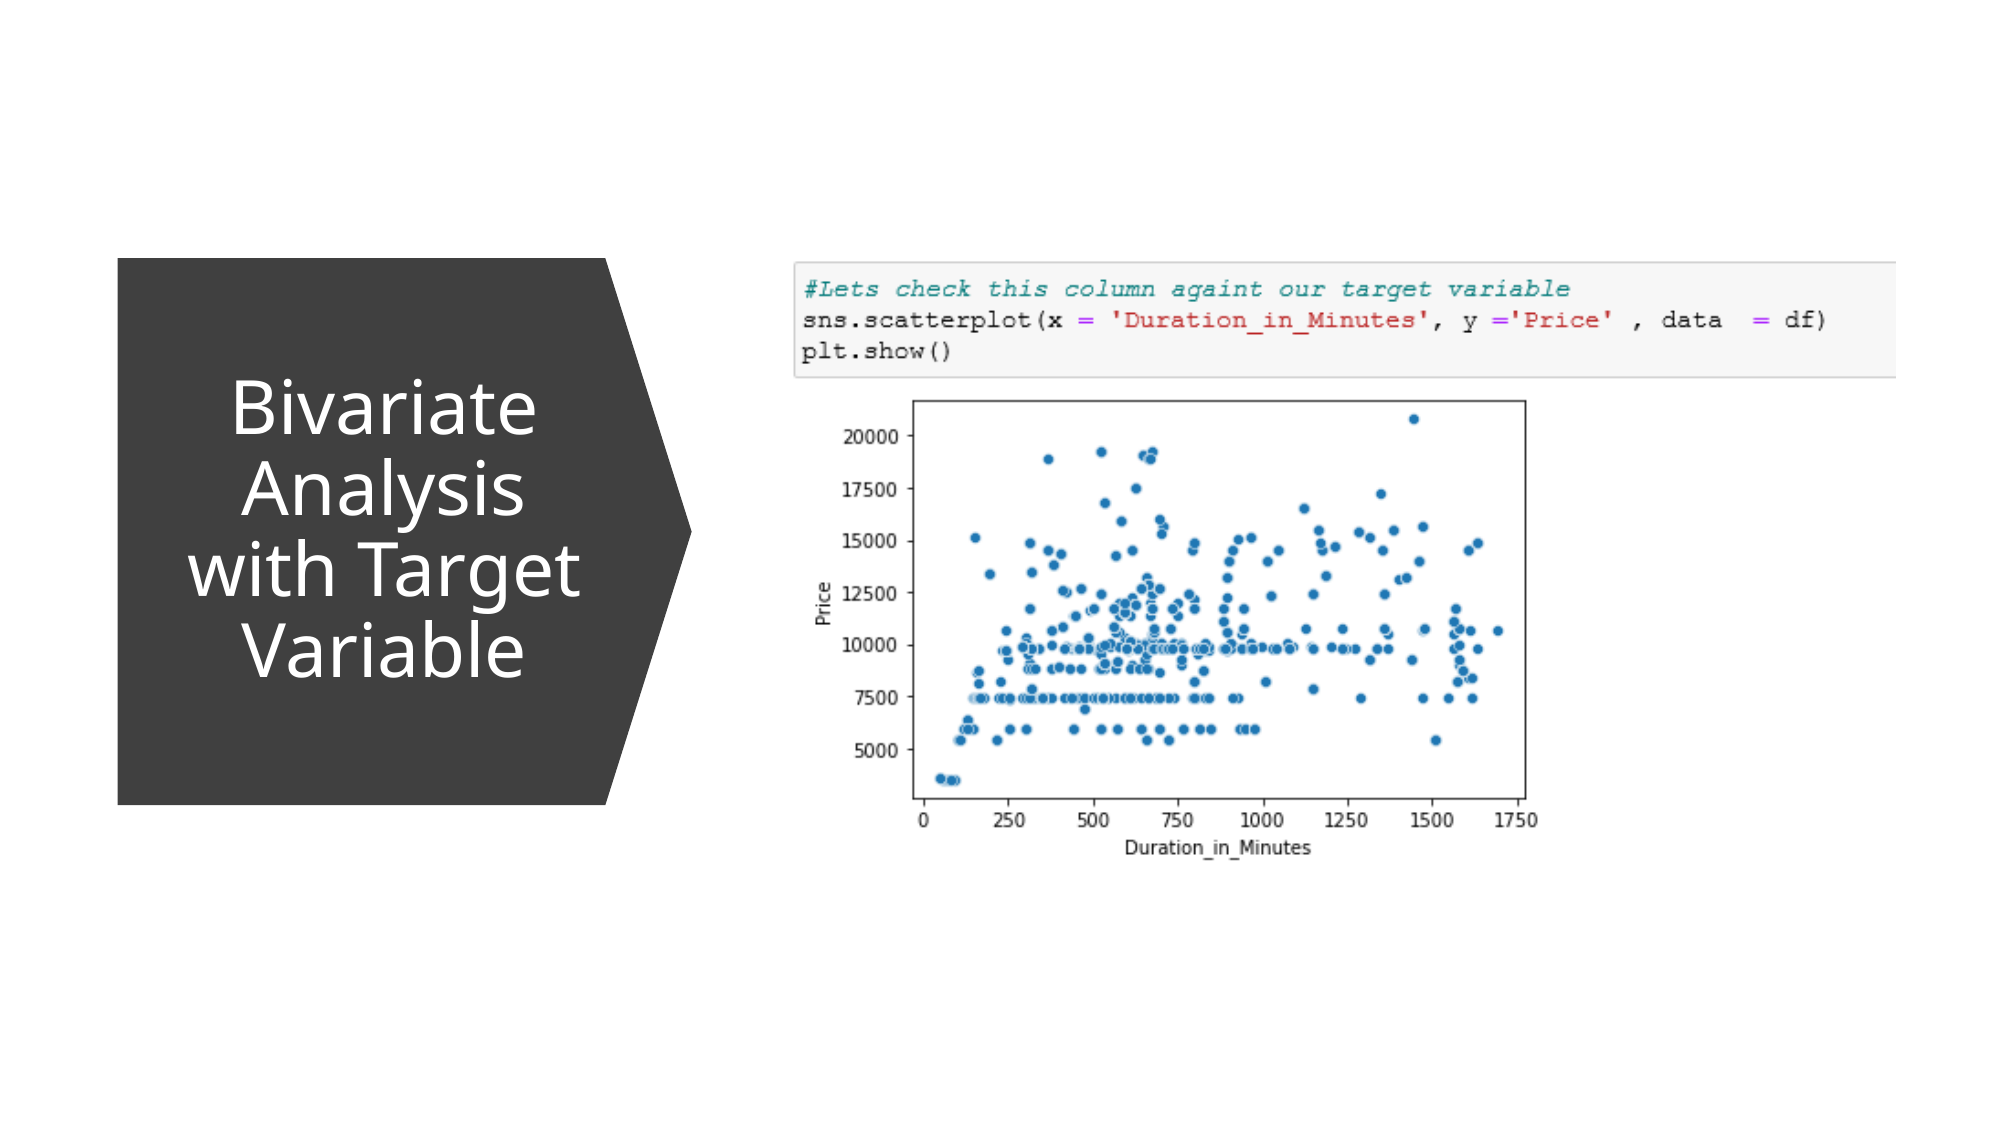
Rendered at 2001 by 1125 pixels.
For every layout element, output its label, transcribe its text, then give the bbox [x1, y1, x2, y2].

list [783, 260, 1896, 864]
text_box [116, 257, 693, 807]
title Bivariate Analysis with Target Variable [168, 322, 601, 741]
